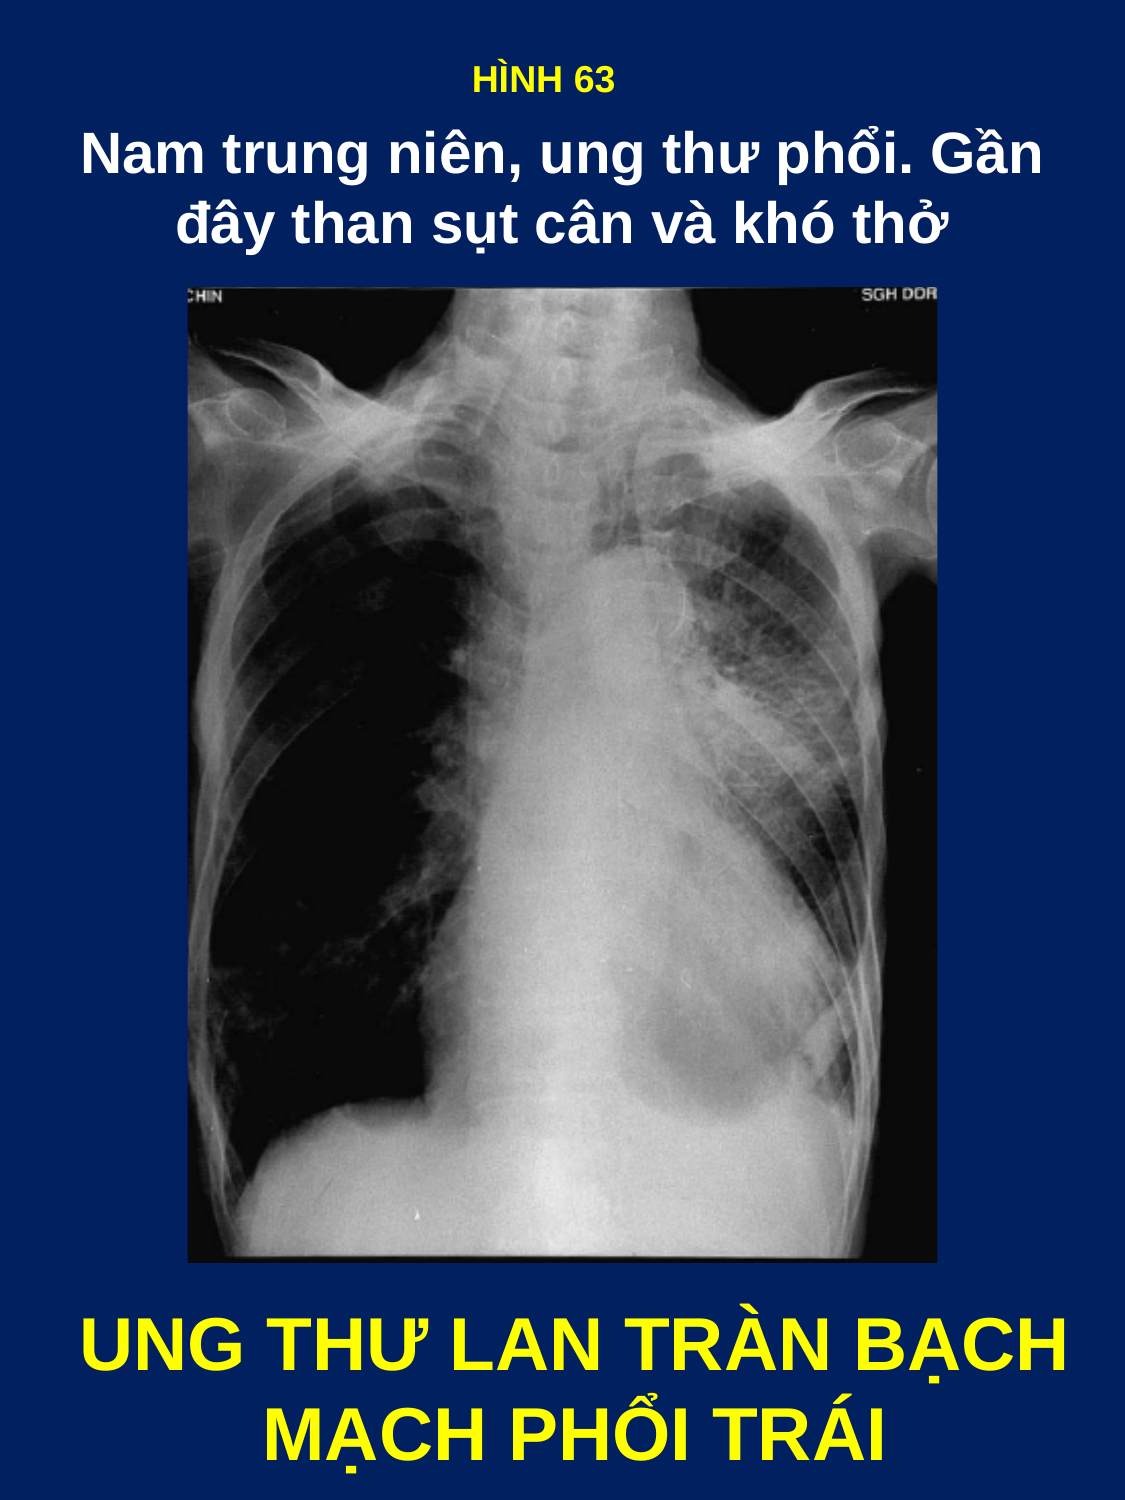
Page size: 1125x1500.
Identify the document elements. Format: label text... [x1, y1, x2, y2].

title Nam trung niên, ung thư phổi. Gần đây than sụt cân và khó thở [50, 138, 1075, 263]
slide_number HÌNH 62 [412, 37, 675, 118]
picture [187, 287, 938, 1263]
list UNG THƯ LAN TRÀN BẠCH MẠCH PHỔI TRÁI [50, 1287, 1100, 1464]
